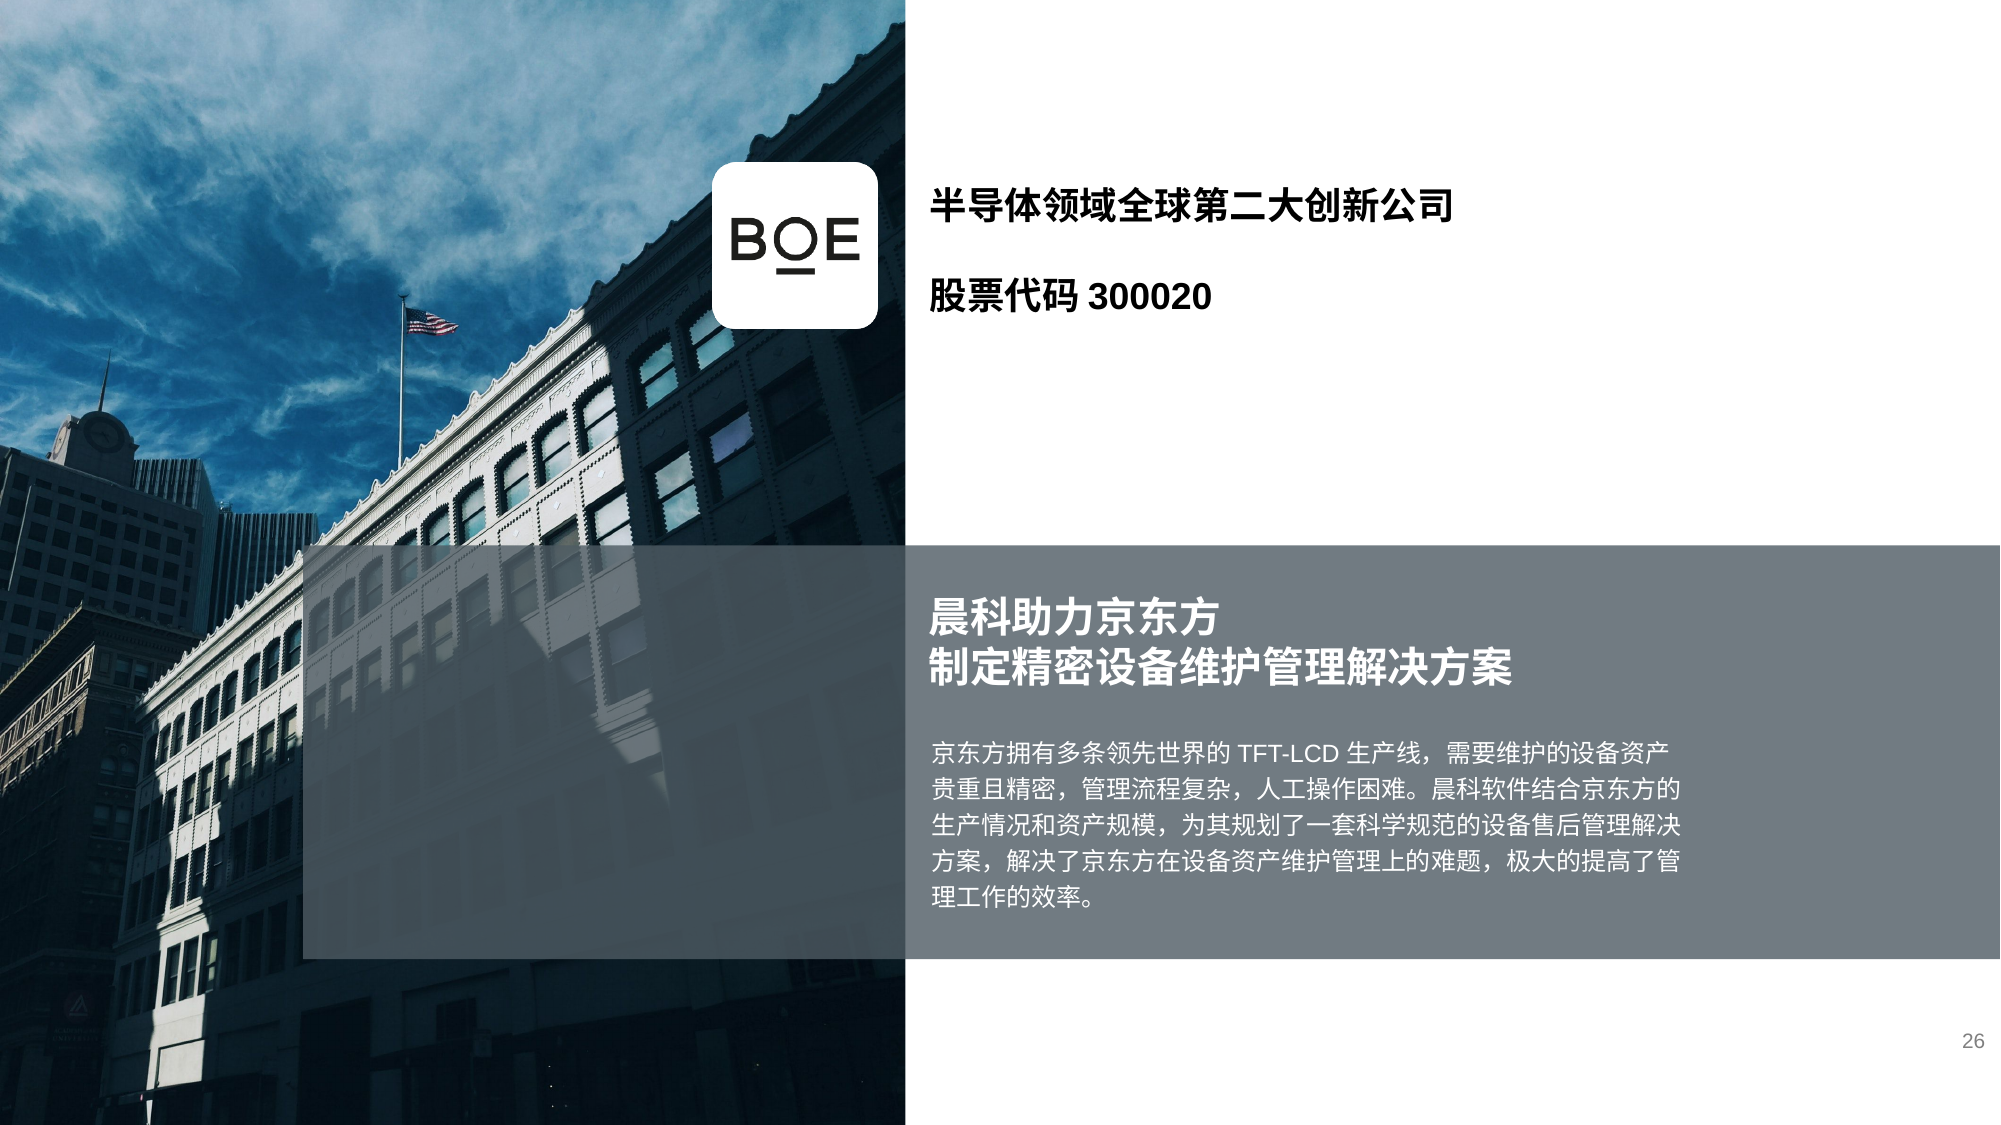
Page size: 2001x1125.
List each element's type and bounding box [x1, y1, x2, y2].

picture [712, 162, 878, 329]
text_box [0, 0, 2000, 1125]
